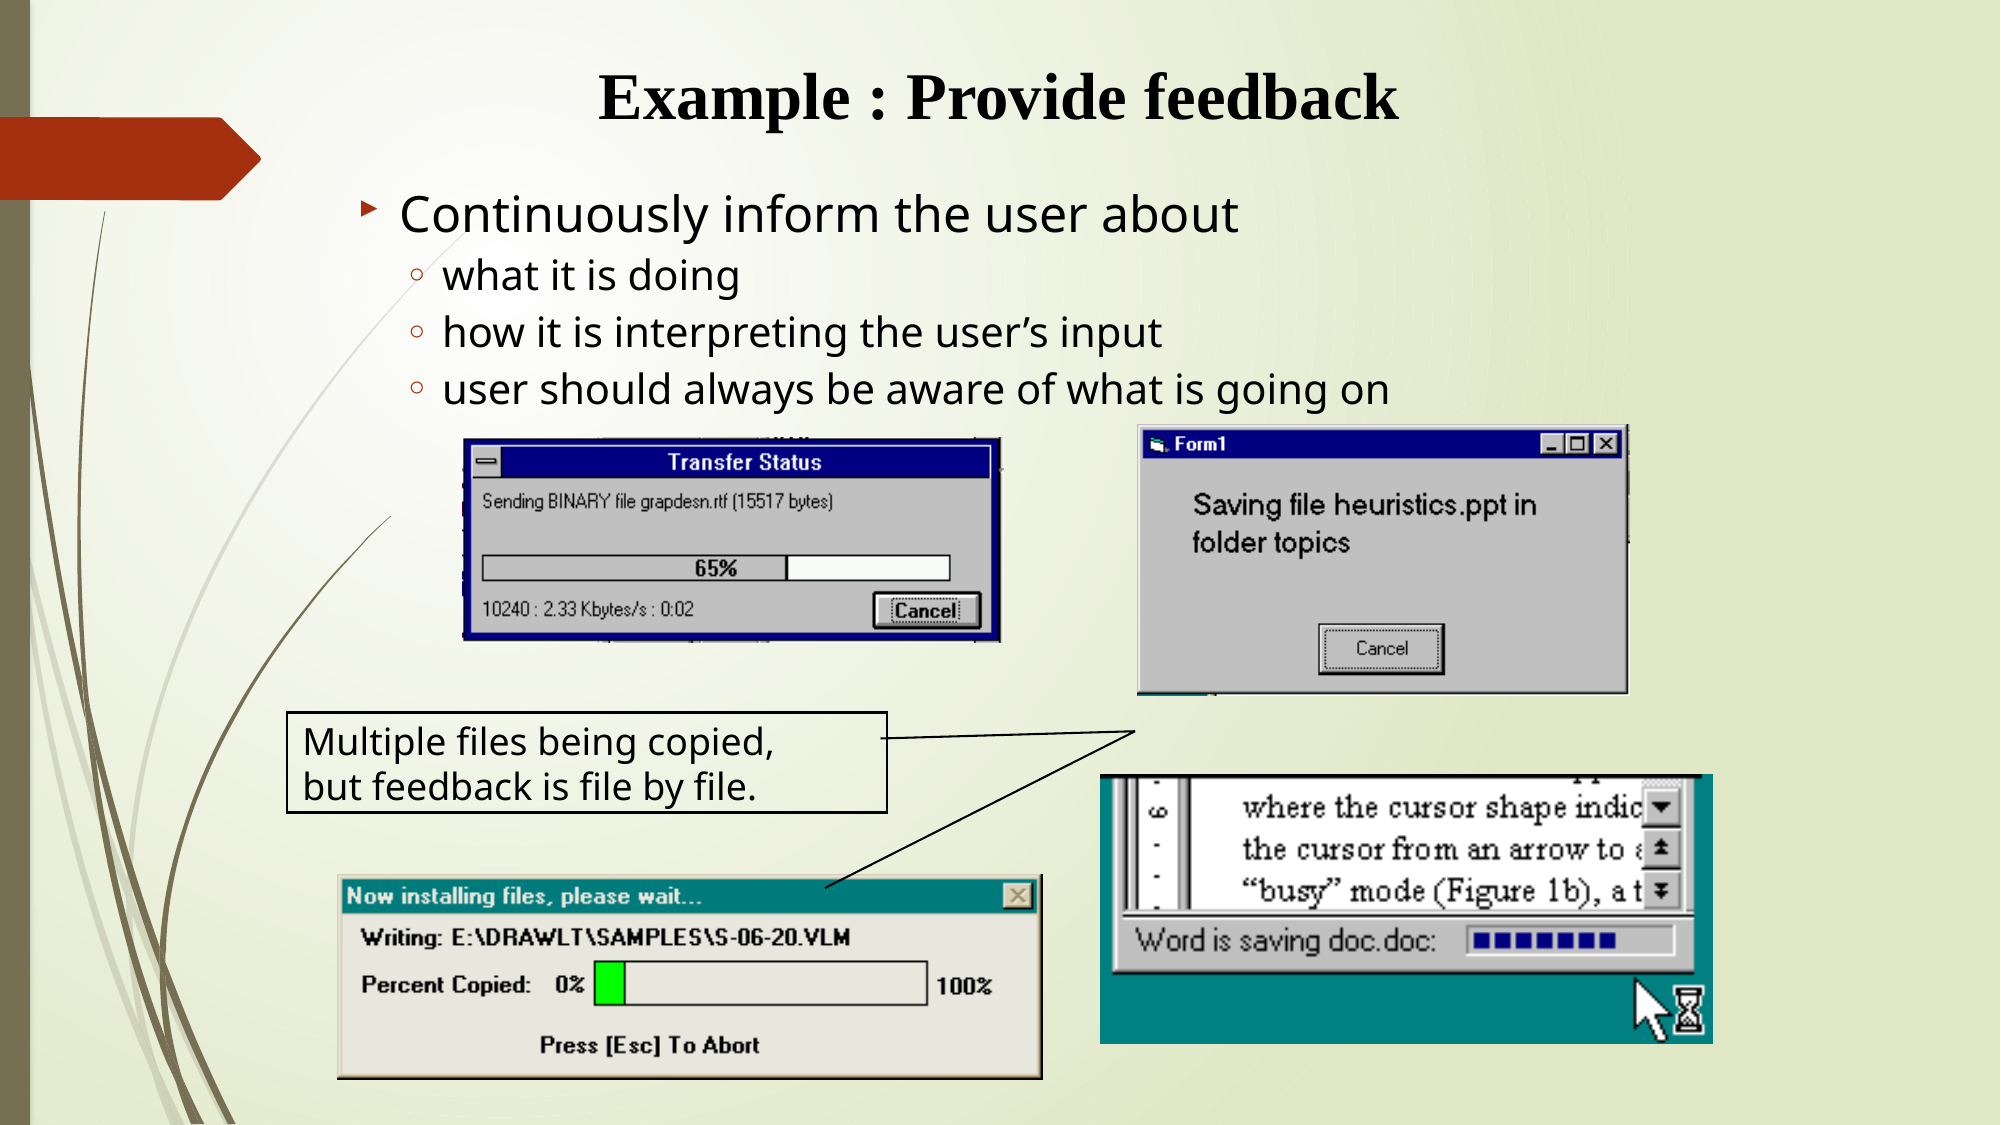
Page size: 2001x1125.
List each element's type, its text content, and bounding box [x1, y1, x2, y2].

text_box Example : Provide feedback [324, 45, 1675, 163]
text_box Multiple files being copied, but feedback is file by file. [287, 712, 1136, 874]
picture [1137, 424, 1630, 696]
picture [462, 437, 1004, 643]
text_box Continuously inform the user about what it is doing how it is interpreting the user’s input user should always be aware of what is going on [324, 174, 1675, 413]
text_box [1099, 774, 1714, 1044]
picture [337, 874, 1043, 1080]
